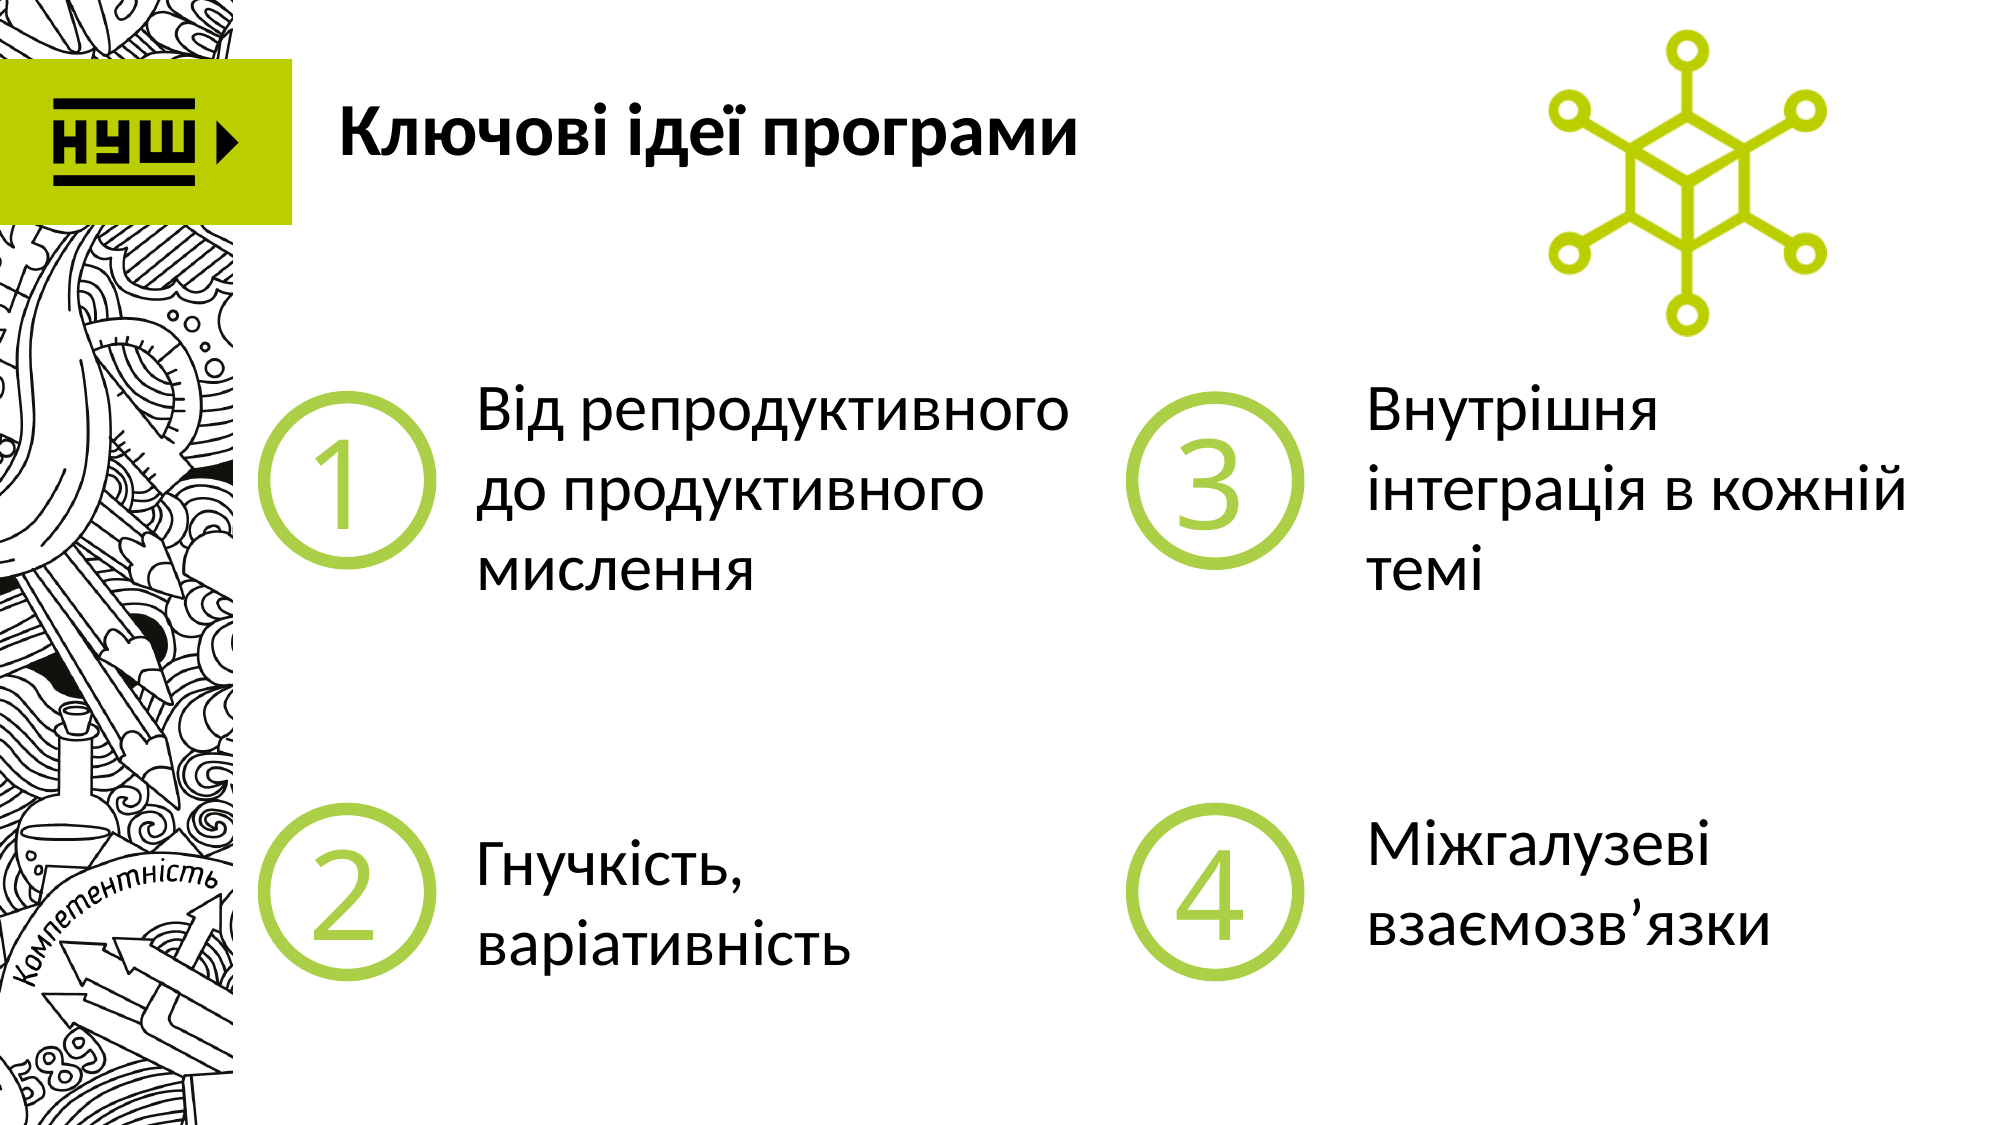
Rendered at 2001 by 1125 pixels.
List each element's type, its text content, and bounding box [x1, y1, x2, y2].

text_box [1131, 808, 1299, 976]
picture [0, 59, 293, 225]
title Ключові ідеї програми [324, 67, 1384, 206]
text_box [263, 808, 431, 976]
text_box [263, 396, 431, 564]
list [0, 232, 234, 1125]
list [0, 0, 234, 58]
text_box Внутрішня інтеграція в кожній темі Міжгалузеві взаємозв’язки [1351, 356, 1967, 1031]
text_box Від репродуктивного до продуктивного мислення Гнучкість, варіативність [461, 356, 1101, 1031]
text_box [1131, 396, 1299, 564]
picture [1548, 29, 1827, 337]
